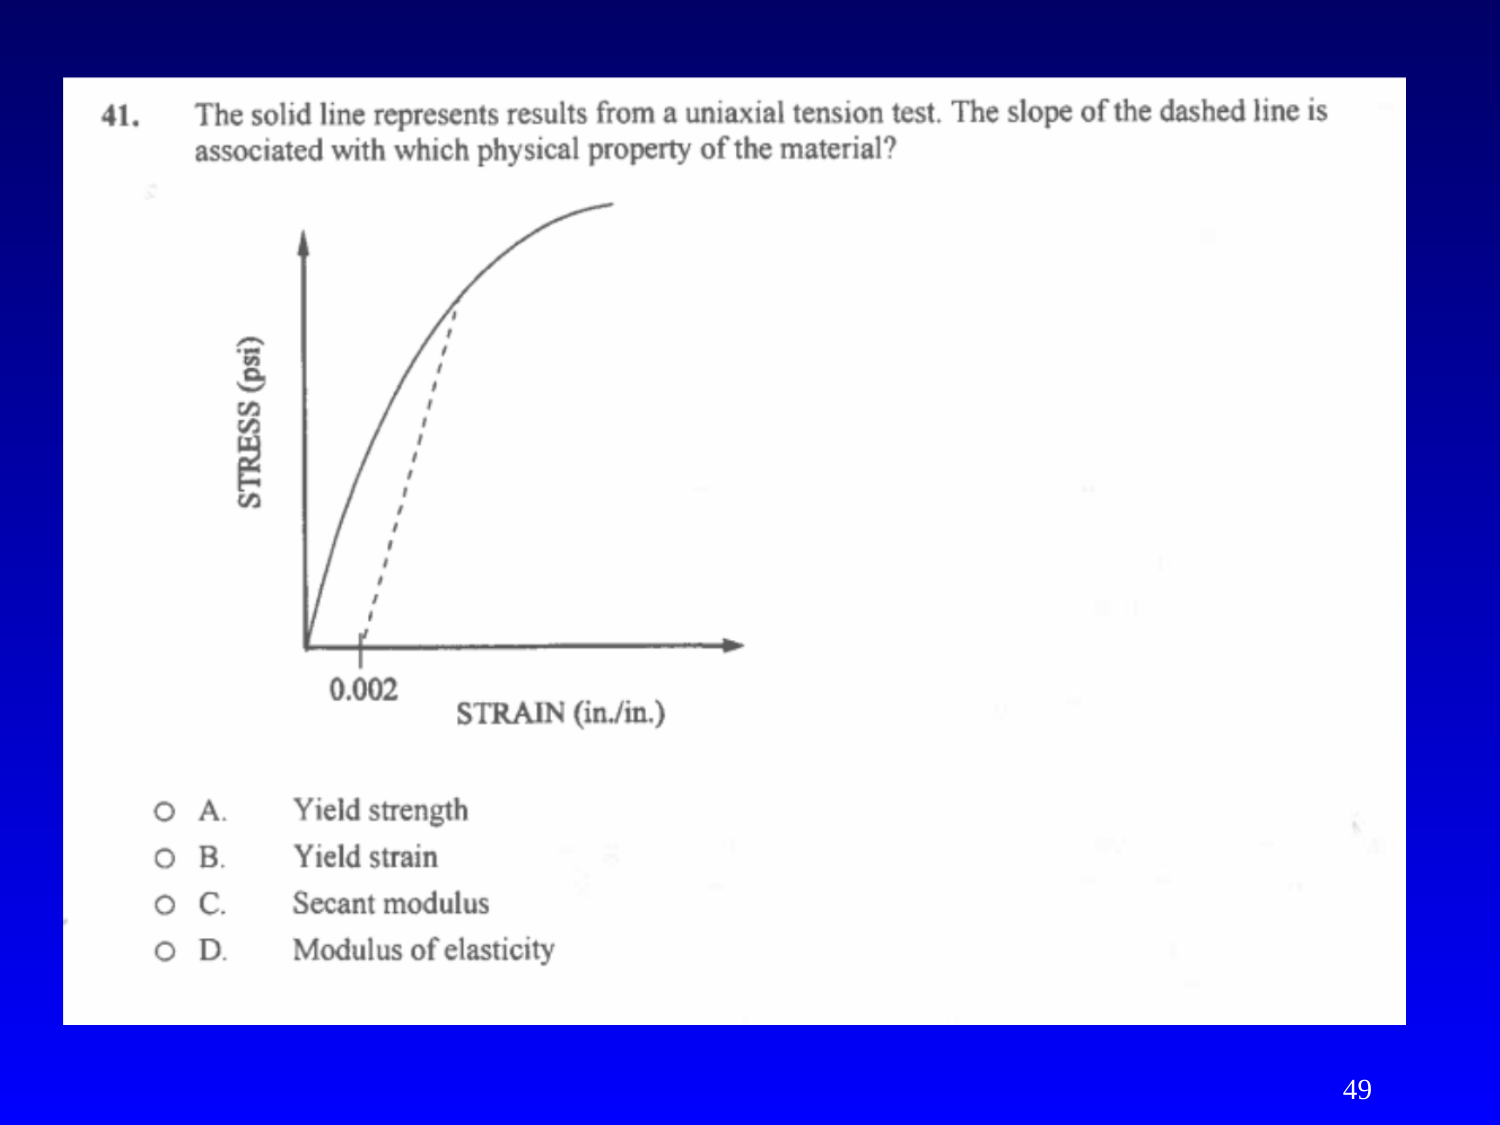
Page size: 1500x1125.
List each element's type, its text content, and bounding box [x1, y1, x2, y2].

slide_number 49 [1074, 1049, 1388, 1125]
picture [62, 76, 1406, 1026]
